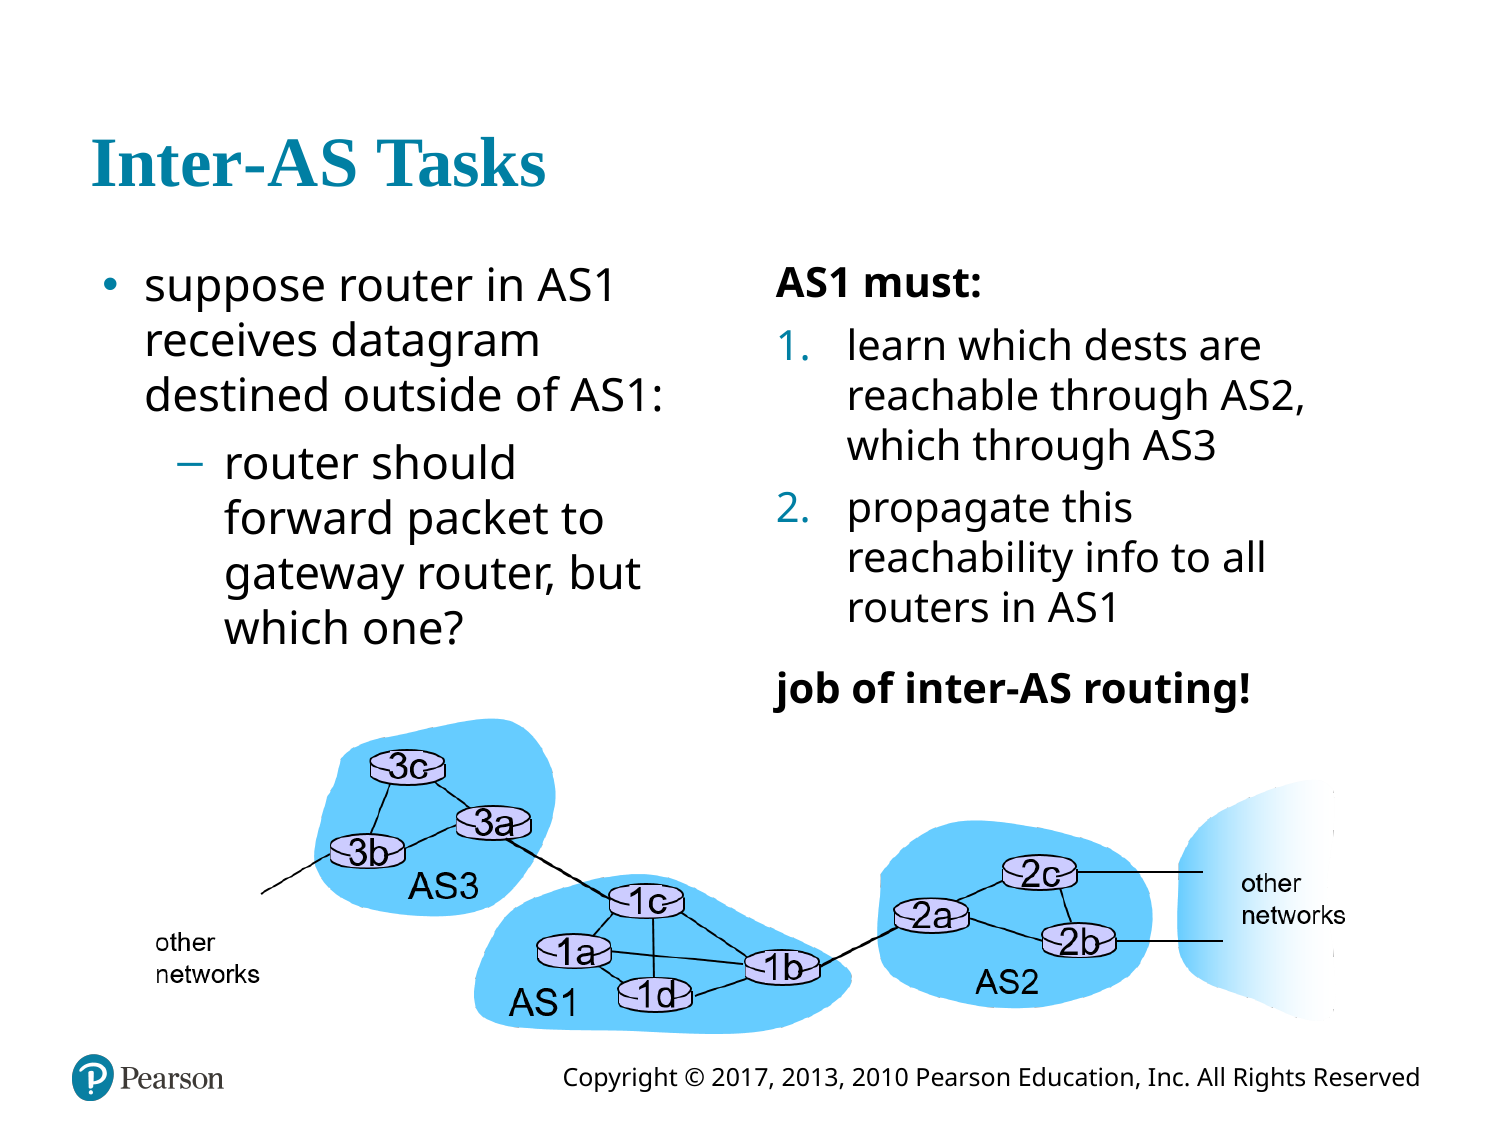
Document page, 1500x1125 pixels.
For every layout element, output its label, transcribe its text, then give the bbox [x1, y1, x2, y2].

title Inter - A S Tasks [75, 0, 1425, 216]
picture [72, 1054, 88, 1070]
picture [80, 1063, 106, 1088]
list A S1 must: learn which dests are reachable through A S2, which through A S3 propagate this reachability info to all routers in A S1 job of inter-A S routing! [760, 240, 1386, 909]
list suppose router in A S1 receives datagram destined outside of A S1: router should forward packet to gateway router, but which one? [87, 240, 713, 909]
picture [98, 1054, 224, 1101]
picture [138, 718, 1362, 1047]
picture [72, 1087, 83, 1101]
